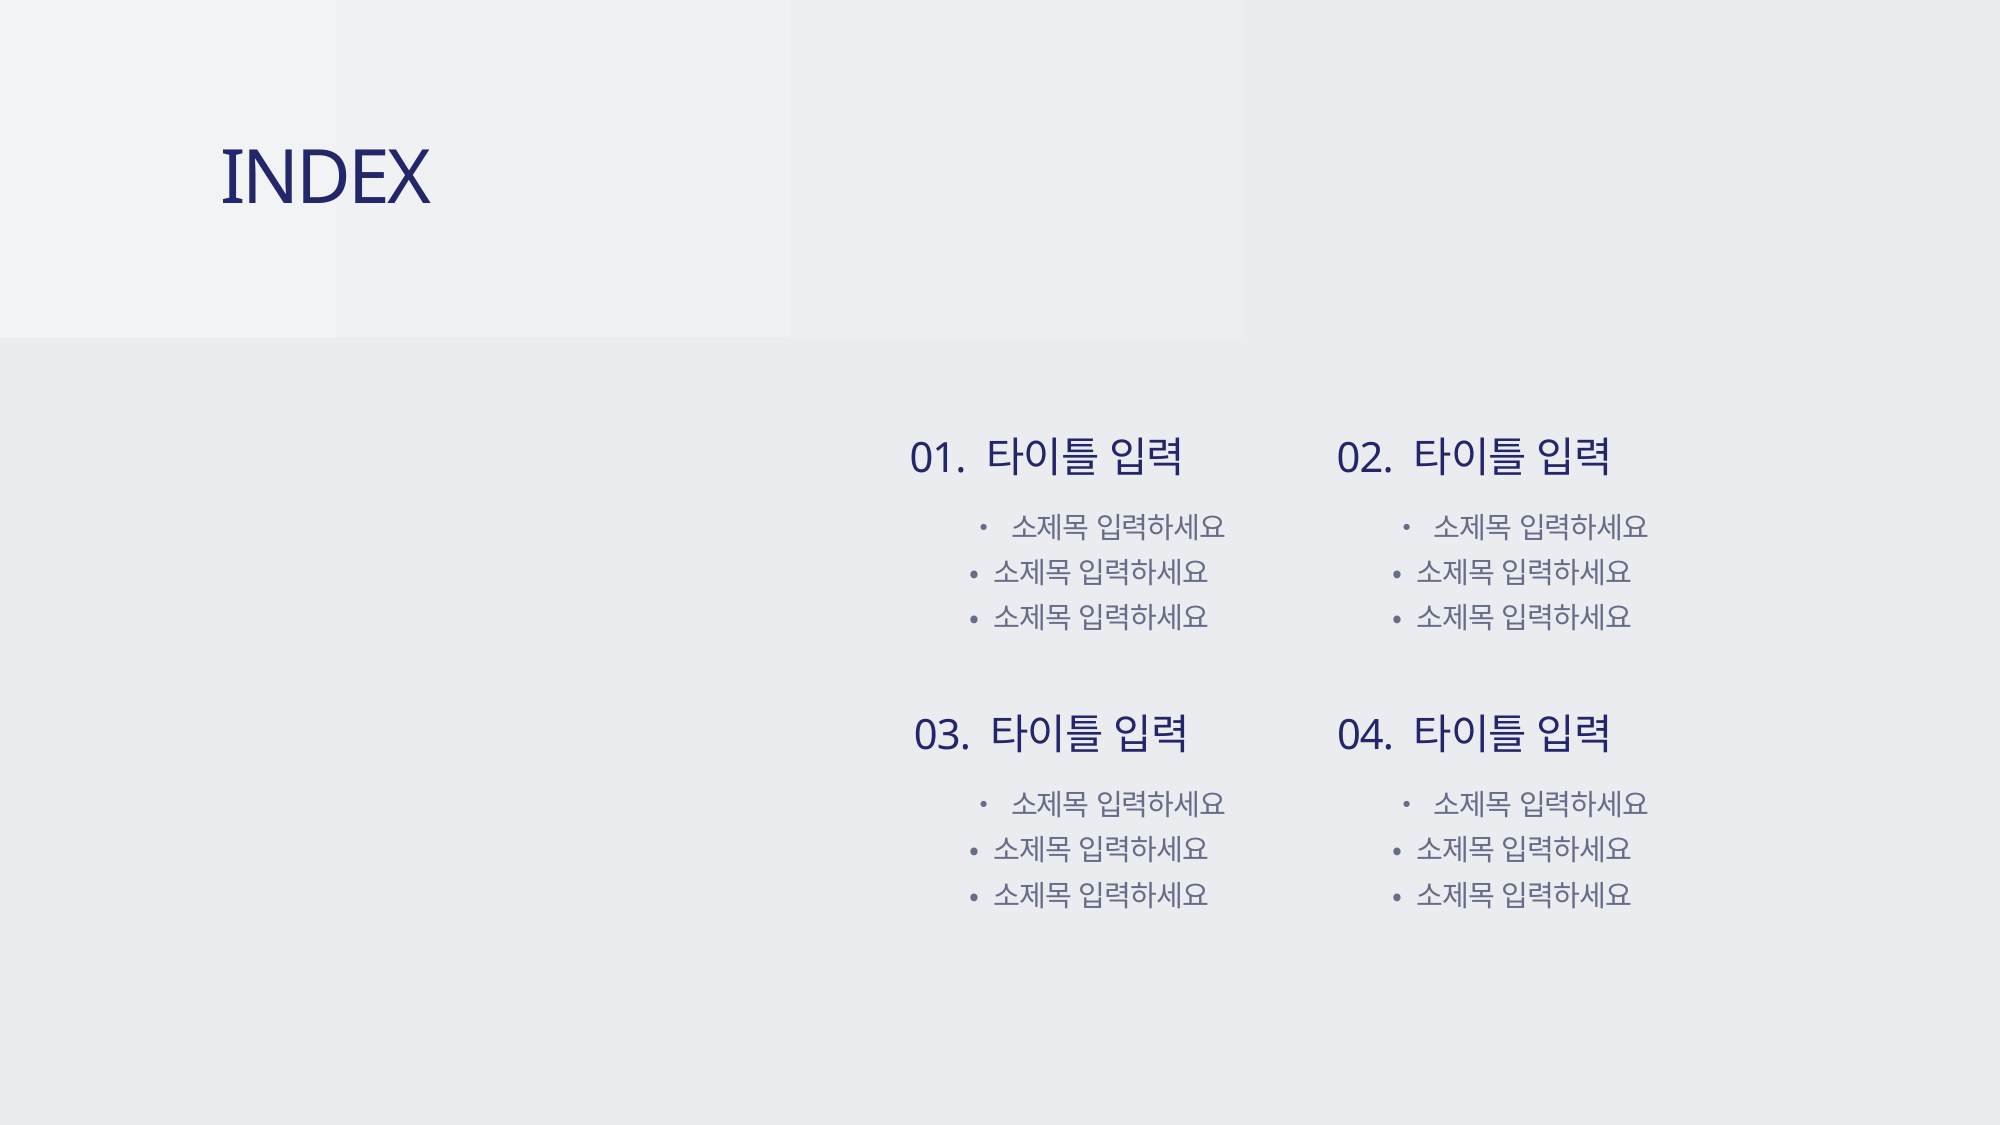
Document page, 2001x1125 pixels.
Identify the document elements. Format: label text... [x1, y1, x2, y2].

text_box • 소제목 입력하세요 • 소제목 입력하세요 • 소제목 입력하세요 [1392, 498, 1650, 635]
text_box • 소제목 입력하세요 • 소제목 입력하세요 • 소제목 입력하세요 [969, 775, 1227, 912]
text_box 02. 타이틀 입력 [1336, 425, 1613, 481]
text_box • 소제목 입력하세요 • 소제목 입력하세요 • 소제목 입력하세요 [969, 498, 1227, 635]
text_box 01. 타이틀 입력 [909, 425, 1186, 481]
text_box • 소제목 입력하세요 • 소제목 입력하세요 • 소제목 입력하세요 [1392, 775, 1650, 912]
text_box 04. 타이틀 입력 [1337, 702, 1614, 758]
text_box [0, 0, 1699, 338]
text_box 03. 타이틀 입력 [913, 702, 1190, 758]
text_box INDEX [220, 119, 432, 219]
